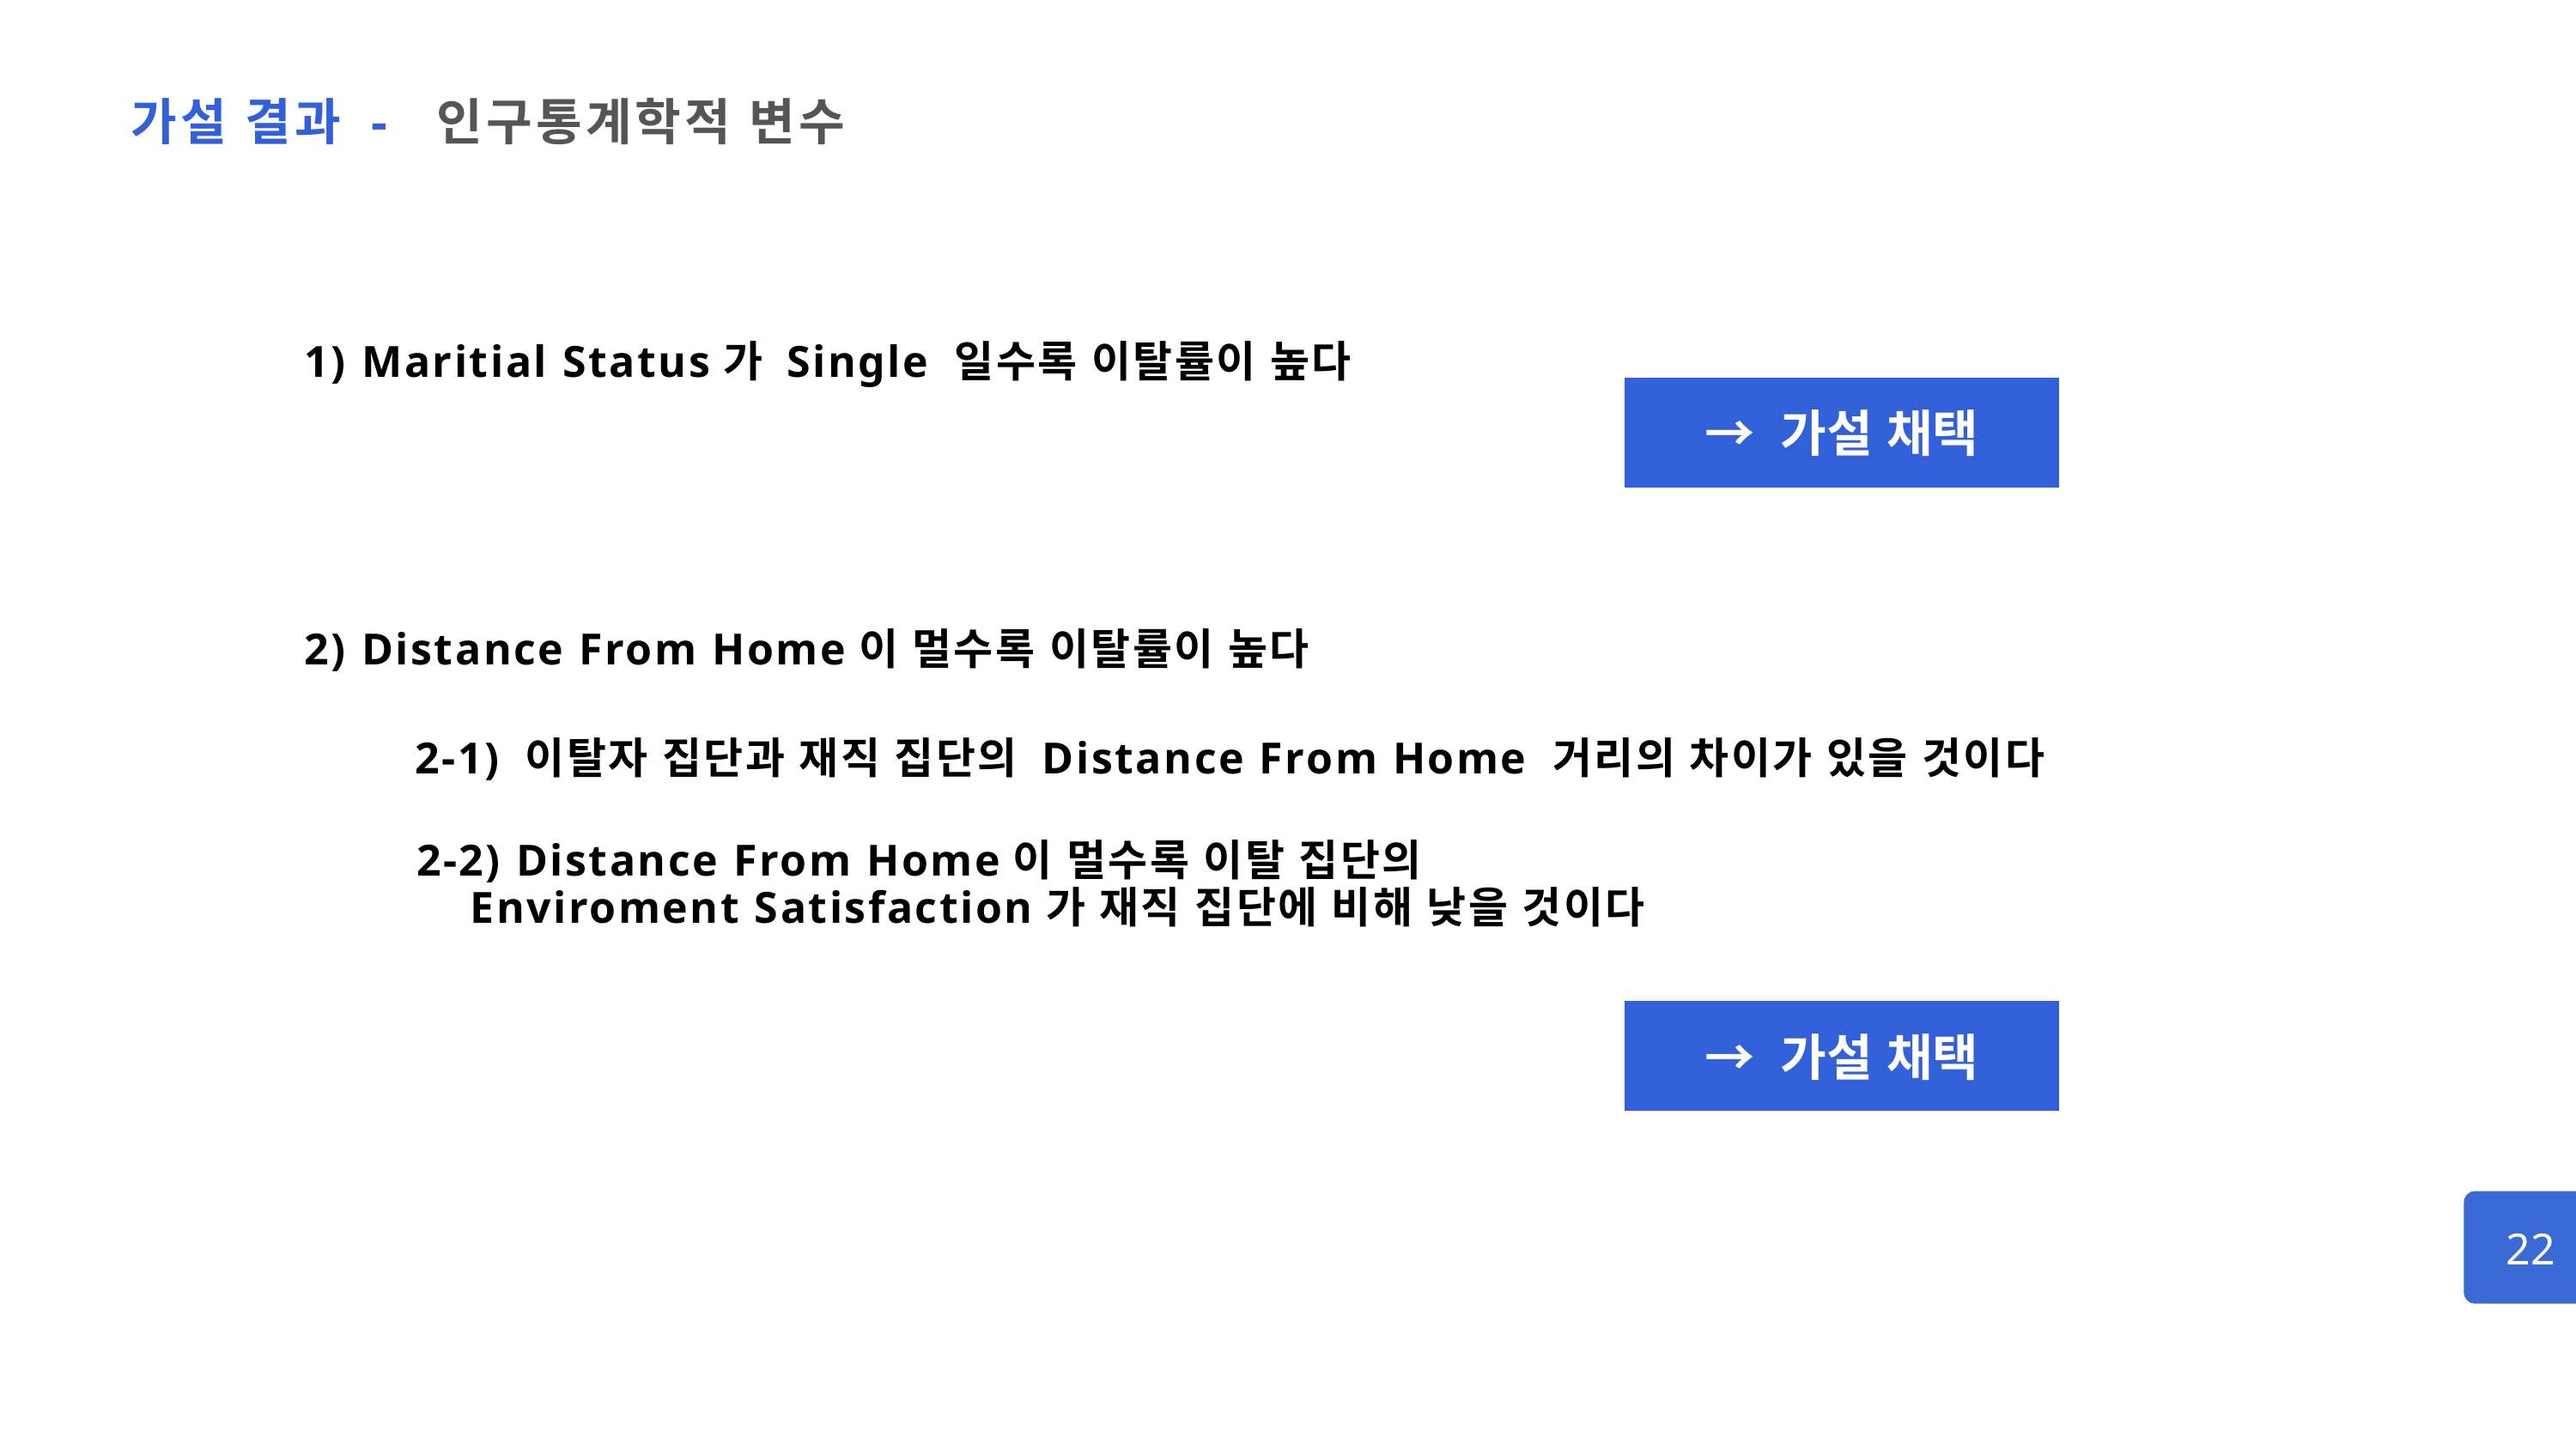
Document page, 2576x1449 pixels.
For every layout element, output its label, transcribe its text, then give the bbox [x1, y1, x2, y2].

text_box 2-2) Distance From Home이 멀수록 이탈 집단의 Enviroment Satisfaction가 재직 집단에 비해 낮을 것이다 [416, 837, 2383, 932]
text_box 가설 결과 - 인구통계학적 변수 [131, 71, 1145, 151]
text_box 2-1) 이탈자 집단과 재직 집단의 Distance From Home 거리의 차이가 있을 것이다 [415, 735, 2052, 783]
text_box 2) Distance From Home이 멀수록 이탈률이 높다 [305, 627, 1784, 675]
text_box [1624, 1001, 2060, 1112]
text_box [2464, 1191, 2576, 1304]
text_box 1) Maritial Status가 Single 일수록 이탈률이 높다 [305, 338, 1724, 386]
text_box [1624, 377, 2060, 488]
